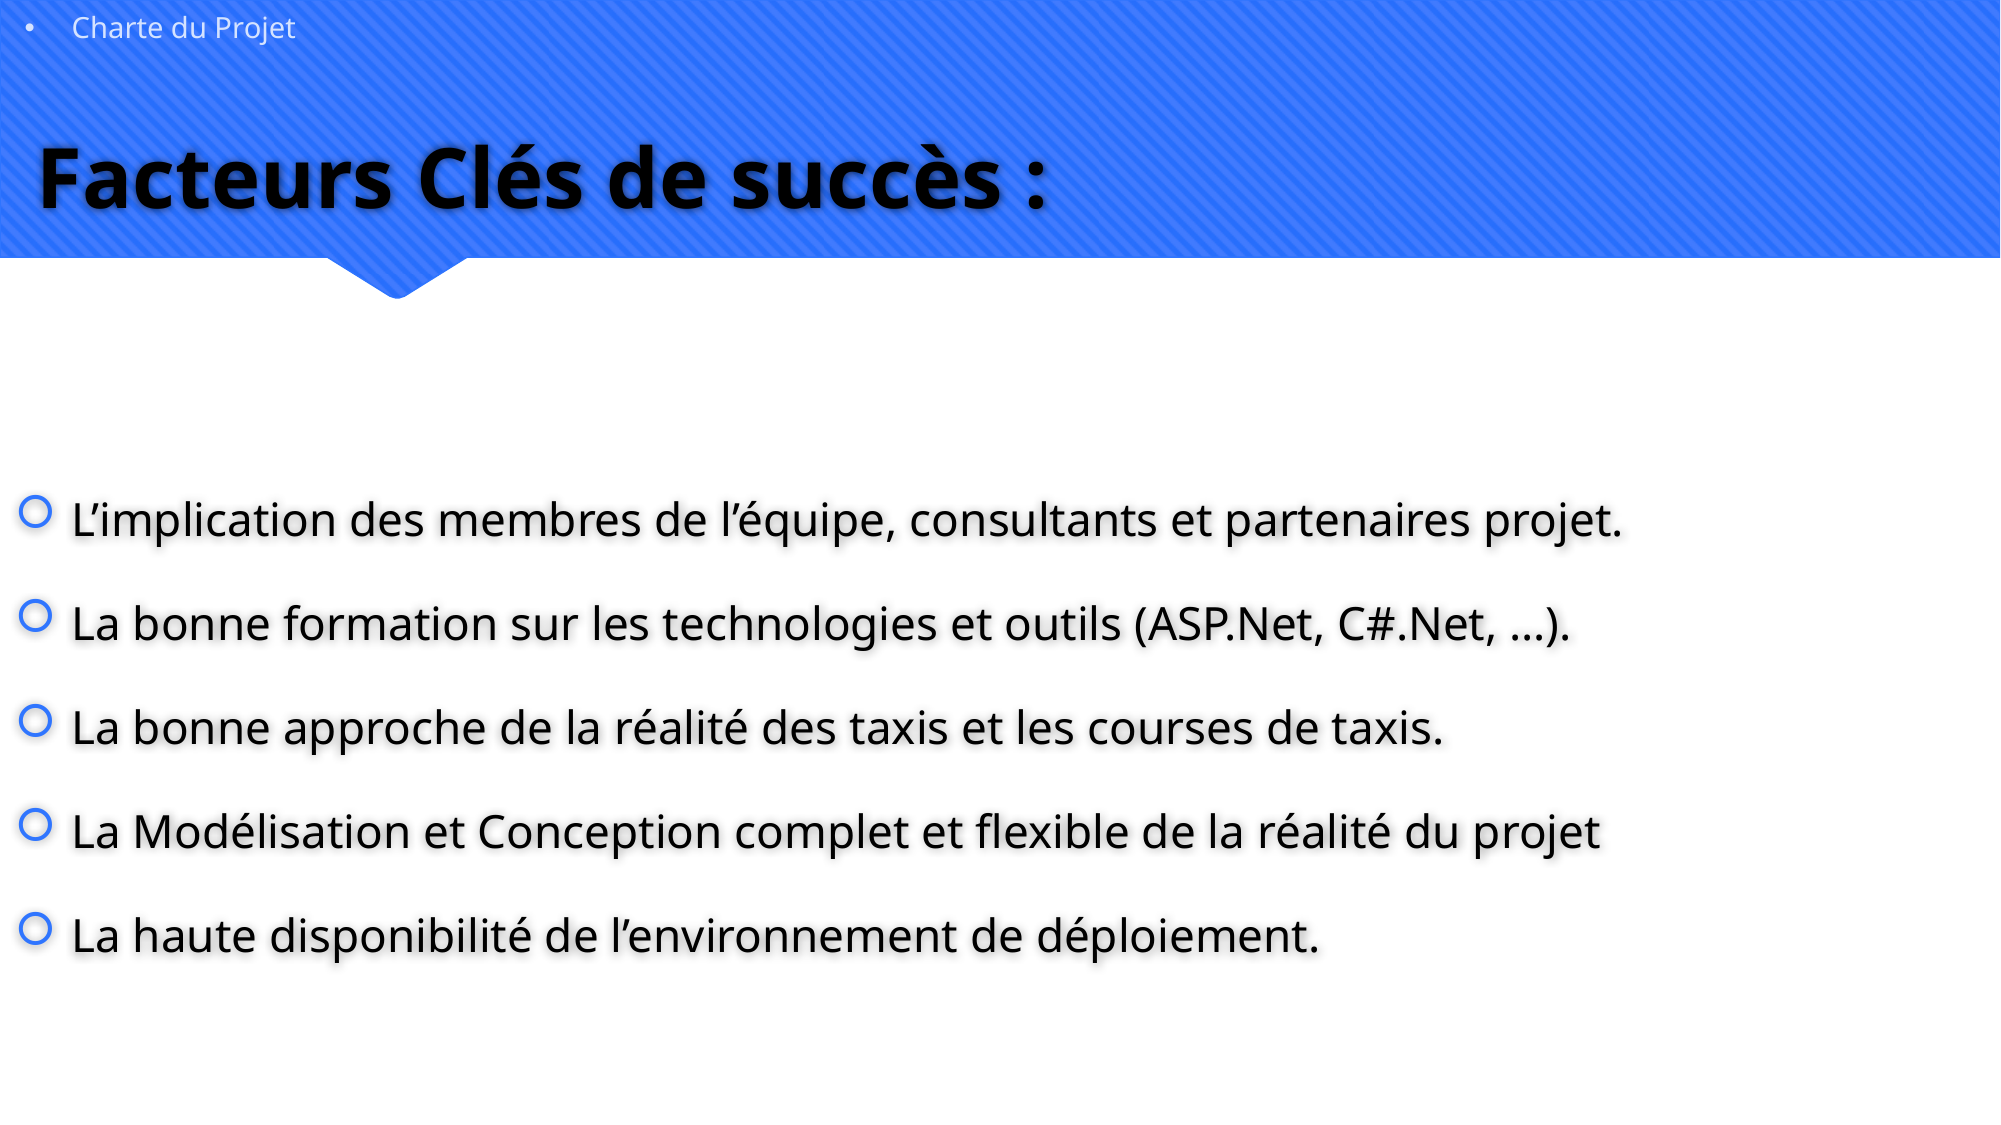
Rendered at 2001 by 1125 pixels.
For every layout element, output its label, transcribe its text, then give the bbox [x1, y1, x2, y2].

list L’implication des membres de l’équipe, consultants et partenaires projet. La bonne formation sur les technologies et outils (ASP.Net, C#.Net, …). La bonne approche de la réalité des taxis et les courses de taxis. La Modélisation et Conception complet et flexible de la réalité du projet La haute disponibilité de l’environnement de déploiement. [0, 299, 2000, 1125]
text_box Charte du Projet [9, 2, 312, 53]
title Facteurs Clés de succès : [0, 73, 2000, 233]
